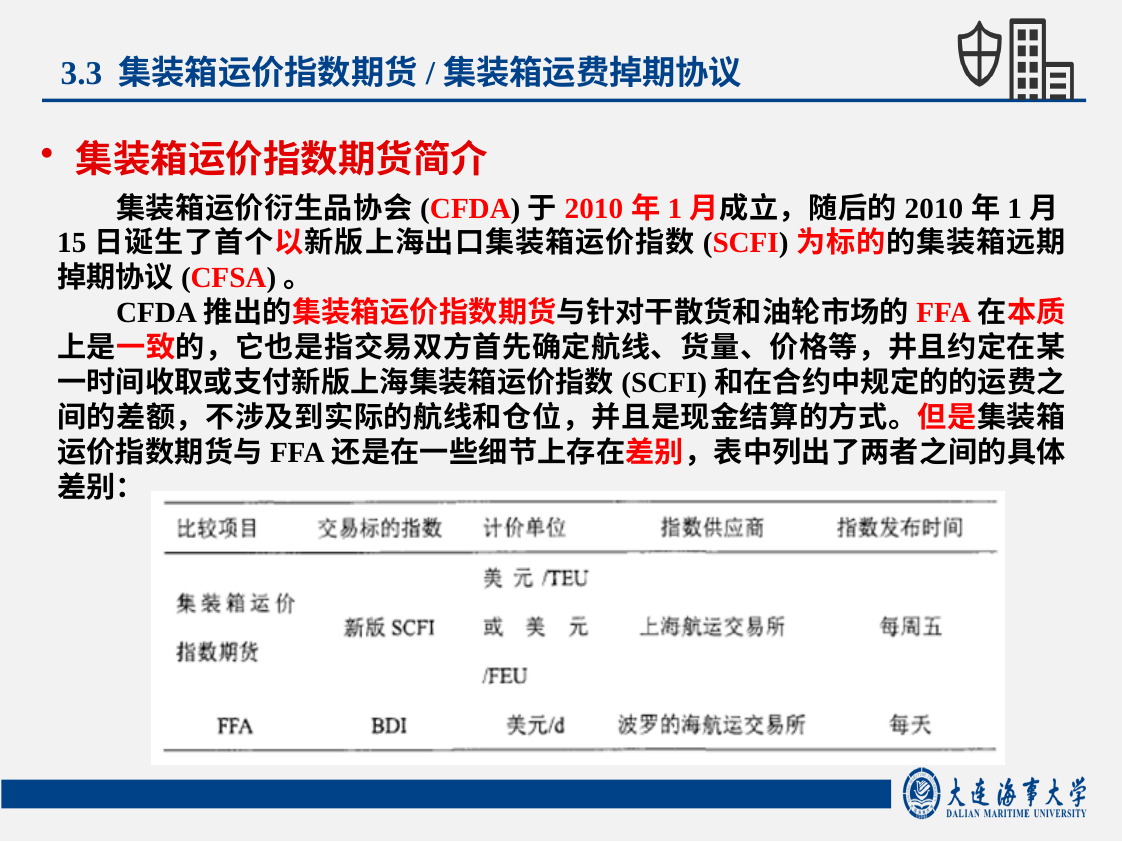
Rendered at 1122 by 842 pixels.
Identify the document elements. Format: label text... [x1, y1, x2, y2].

text_box 集装箱运价指数期货简介 [29, 116, 1005, 187]
picture [150, 491, 1005, 765]
picture [902, 767, 1087, 820]
picture [957, 18, 1074, 100]
text_box 3.3 集装箱运价指数期货/集装箱运费掉期协议 [49, 46, 754, 98]
text_box 集装箱运价衍生品协会(CFDA)于2010年1月成立，随后的2010年1月15日诞生了首个以新版上海出口集装箱运价指数(SCFI)为标的的集装箱远期掉期协议(CFSA)。 CFDA推出的集装箱运价指数期货与针对干散货和油轮市场的FFA在本质上是一致的，它也是指交易双方首先确定航线、货量、价格等，井且约定在某一时间收取或支付新版上海集装箱运价指数(SCFI)和在合约中规定的的运费之间的差额，不涉及到实际的航线和仓位，并且是现金结算的方式。但是集装箱运价指数期货与FFA还是在一些细节上存在差别，表中列出了两者之间的具体差别： [42, 181, 1081, 511]
